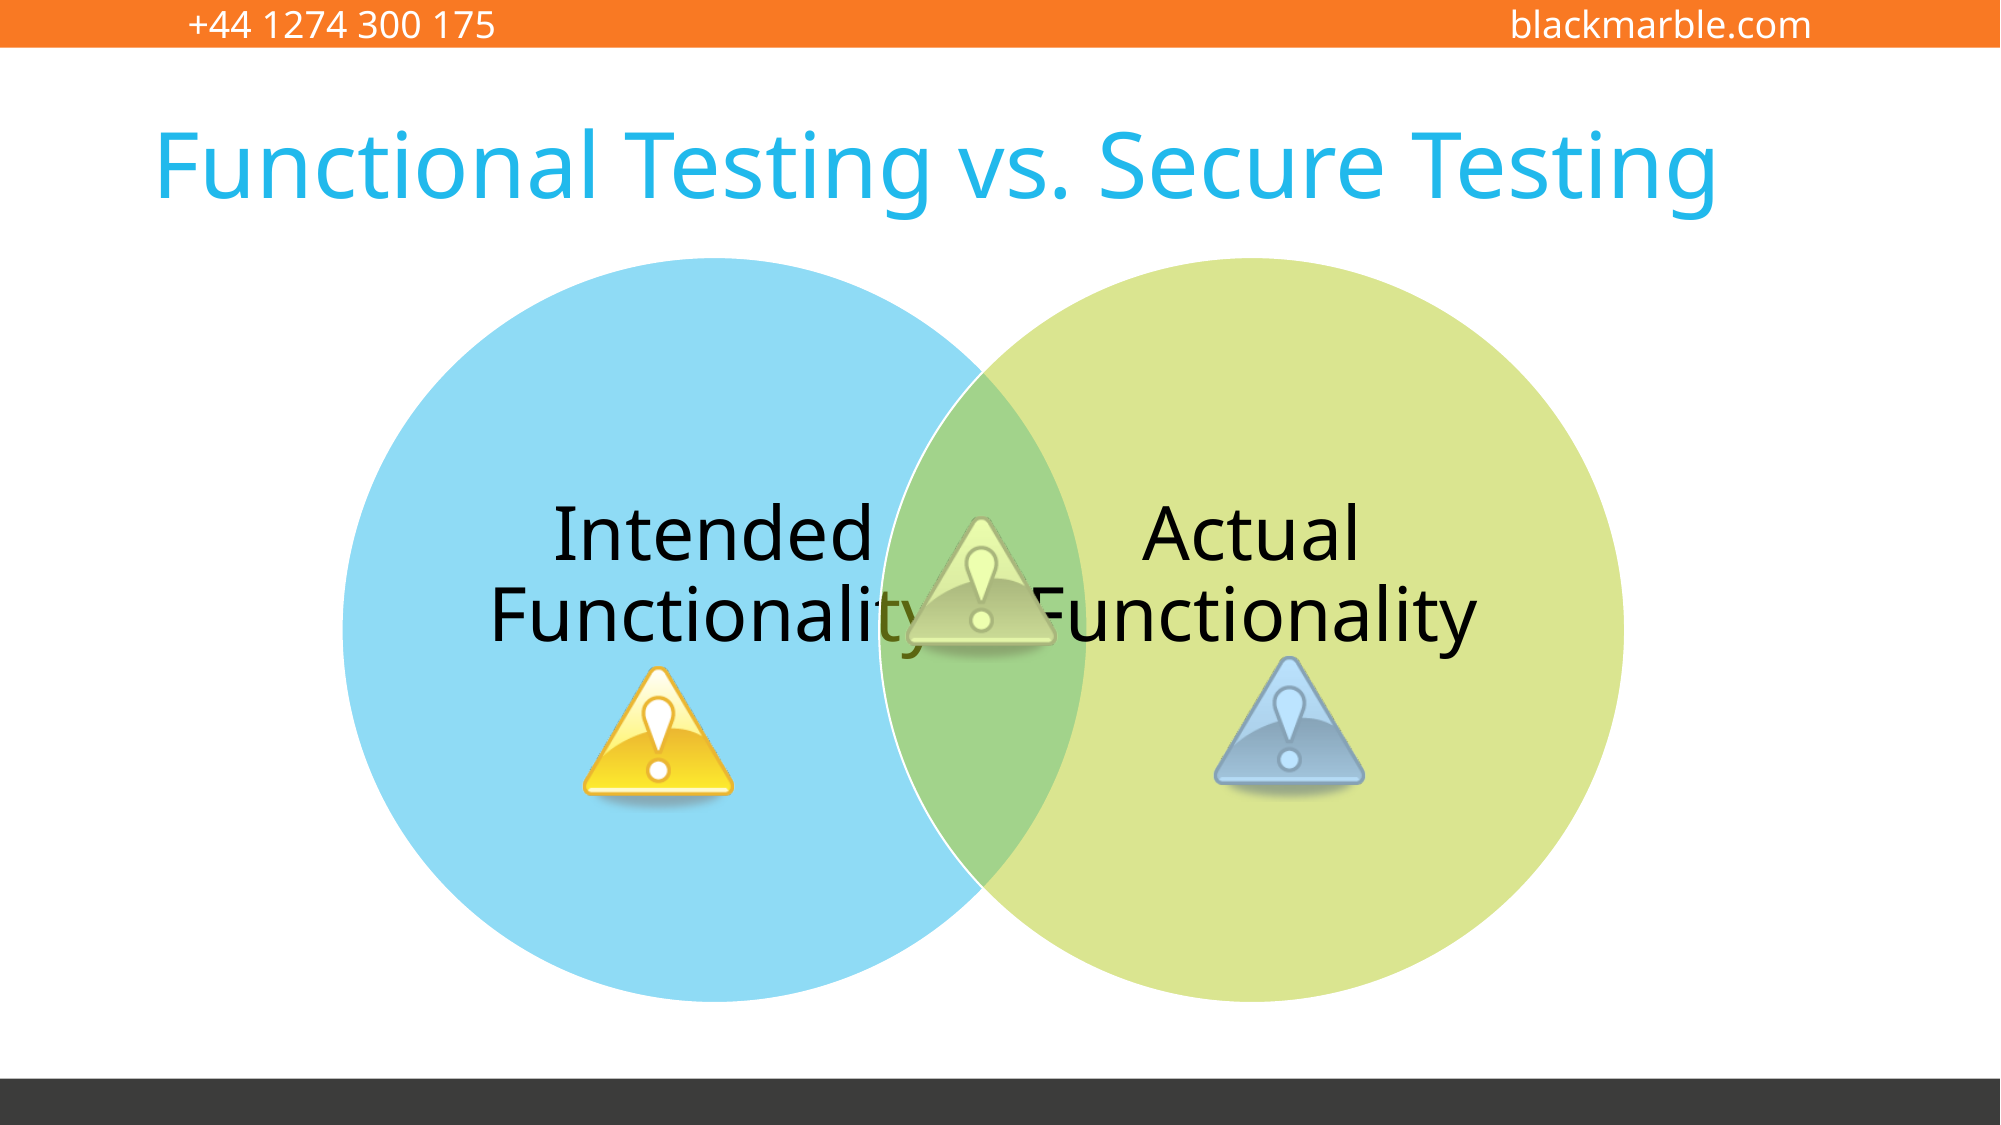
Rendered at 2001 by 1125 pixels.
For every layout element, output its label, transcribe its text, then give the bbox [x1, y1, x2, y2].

picture [1208, 639, 1371, 802]
picture [577, 649, 740, 813]
title Functional Testing vs. Secure Testing [137, 59, 1863, 278]
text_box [200, 254, 1767, 1005]
picture [900, 499, 1063, 663]
